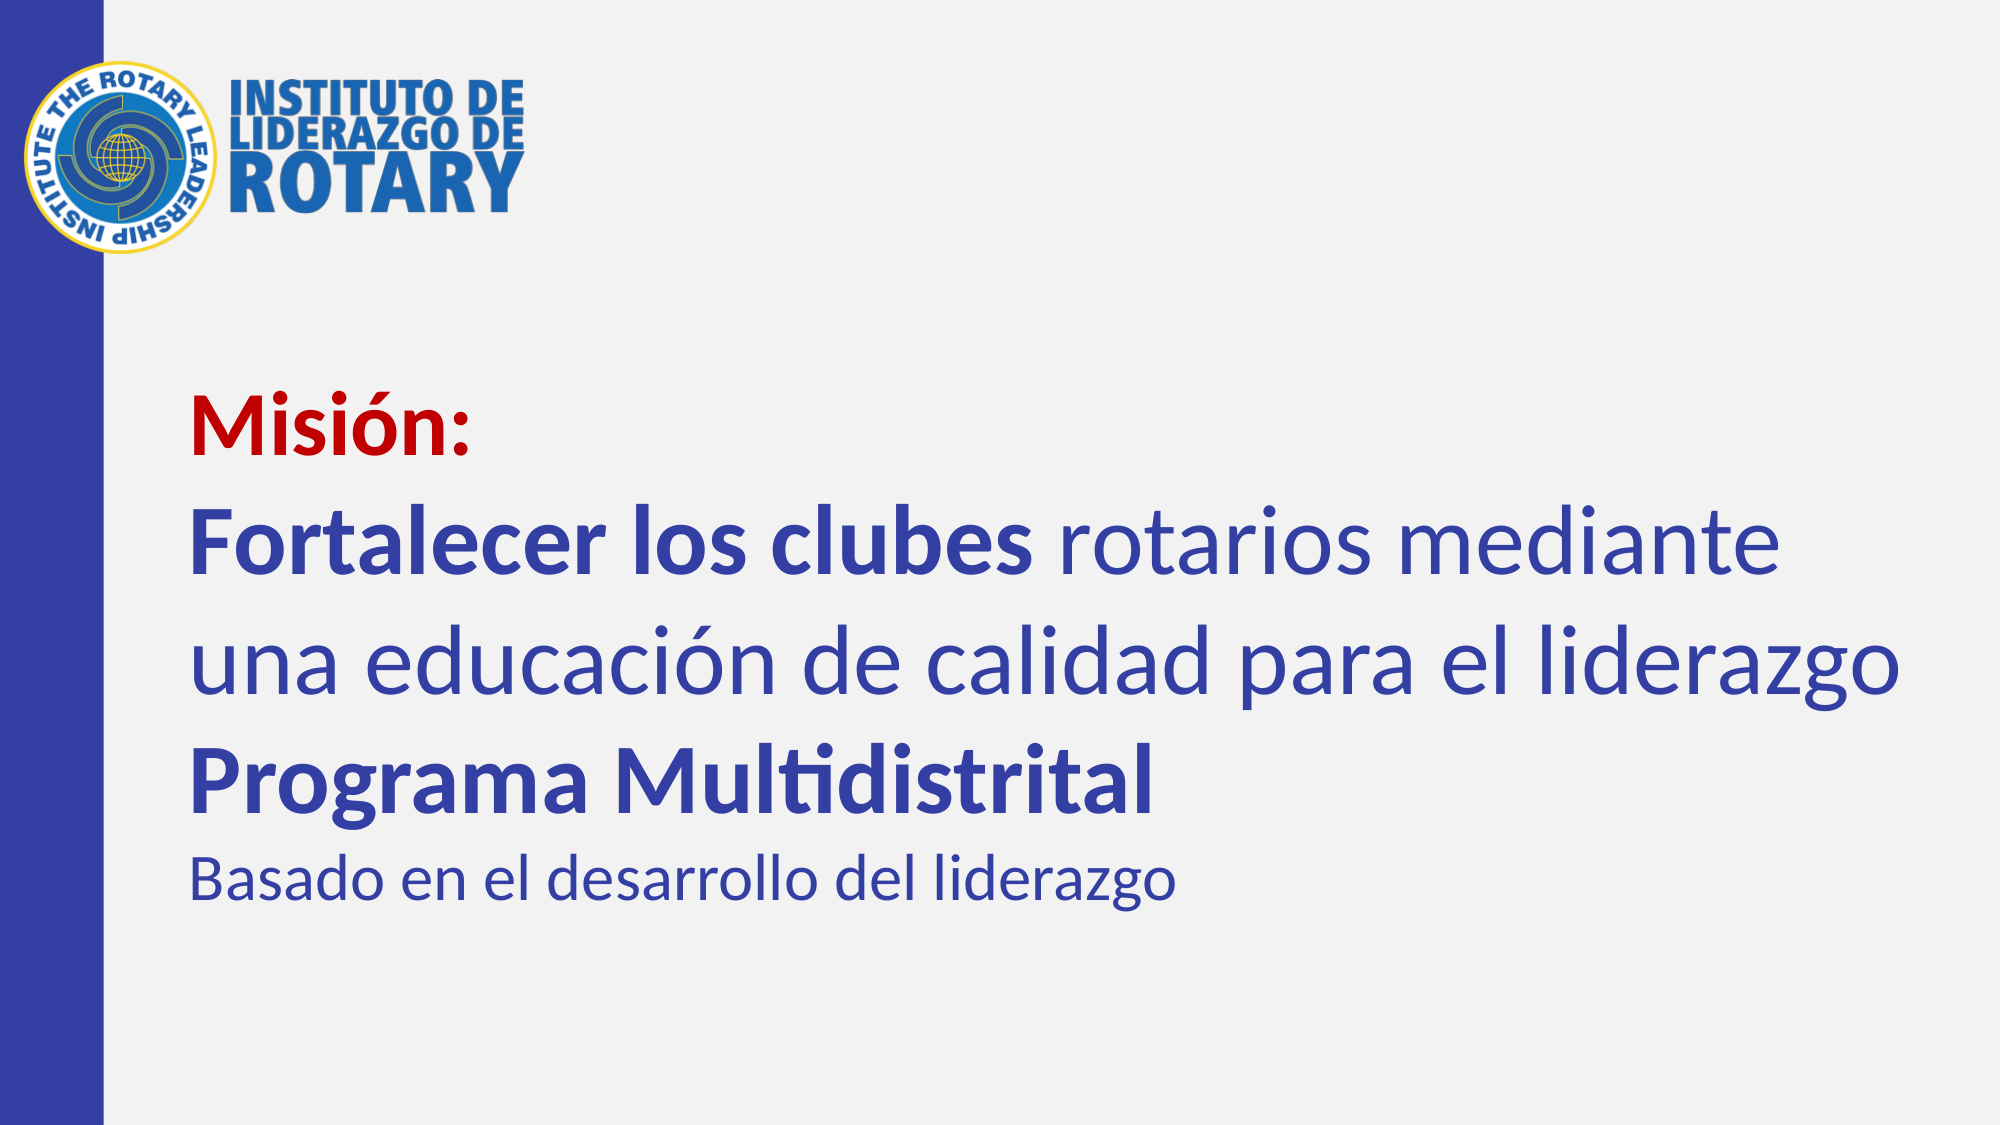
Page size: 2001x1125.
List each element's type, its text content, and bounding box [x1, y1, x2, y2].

picture [230, 79, 525, 214]
text_box [0, 0, 105, 1125]
text_box Misión: Fortalecer los clubes rotarios mediante una educación de calidad para el liderazgo Programa Multidistrital Basado en el desarrollo del liderazgo [174, 356, 1919, 1002]
picture [22, 59, 219, 256]
